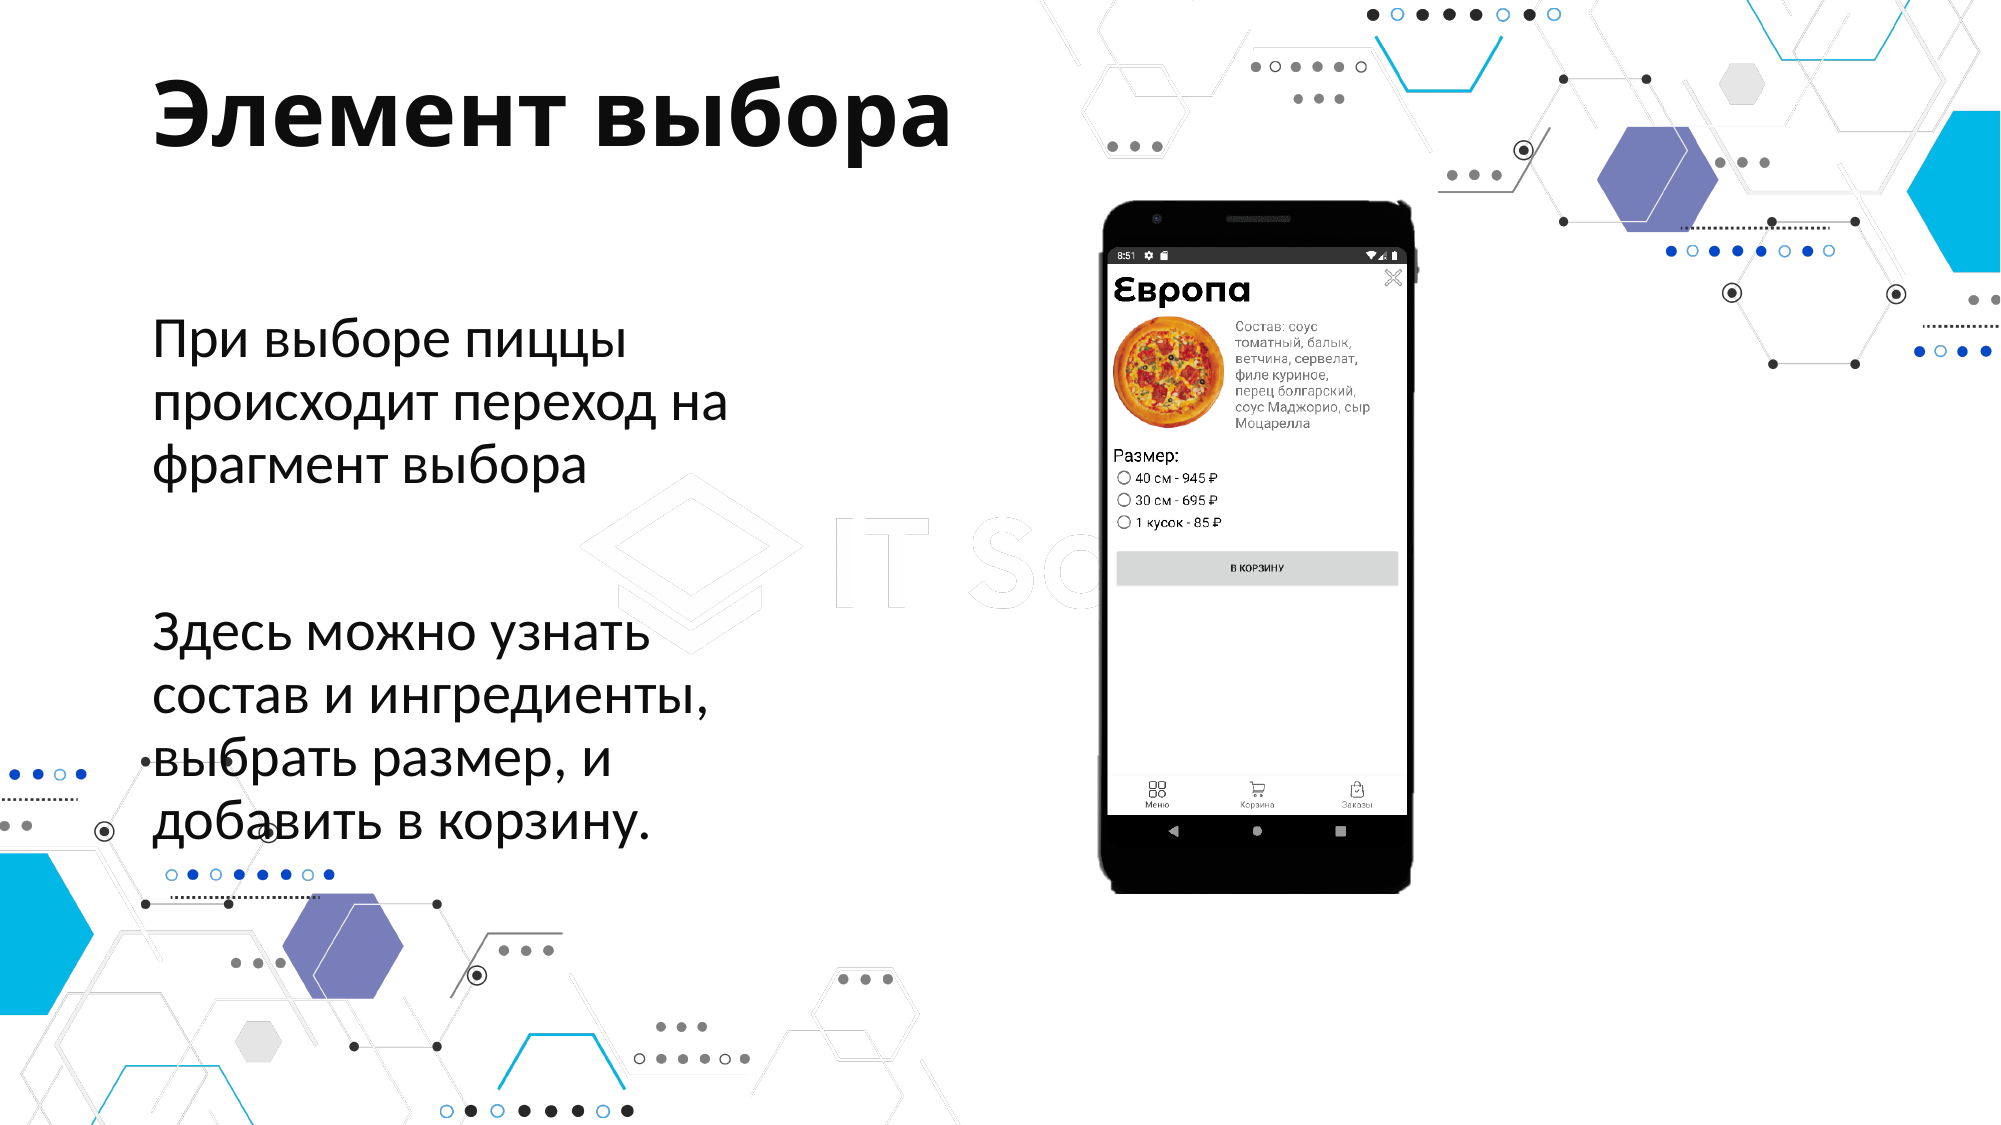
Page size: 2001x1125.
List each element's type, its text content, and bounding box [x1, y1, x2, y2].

picture [0, 0, 2001, 1125]
picture [946, 0, 1779, 59]
text_box Элемент выбора [137, 59, 1863, 278]
text_box При выборе пиццы происходит переход на фрагмент выбора Здесь можно узнать состав и ингредиенты, выбрать размер, и добавить в корзину. [137, 299, 813, 1030]
